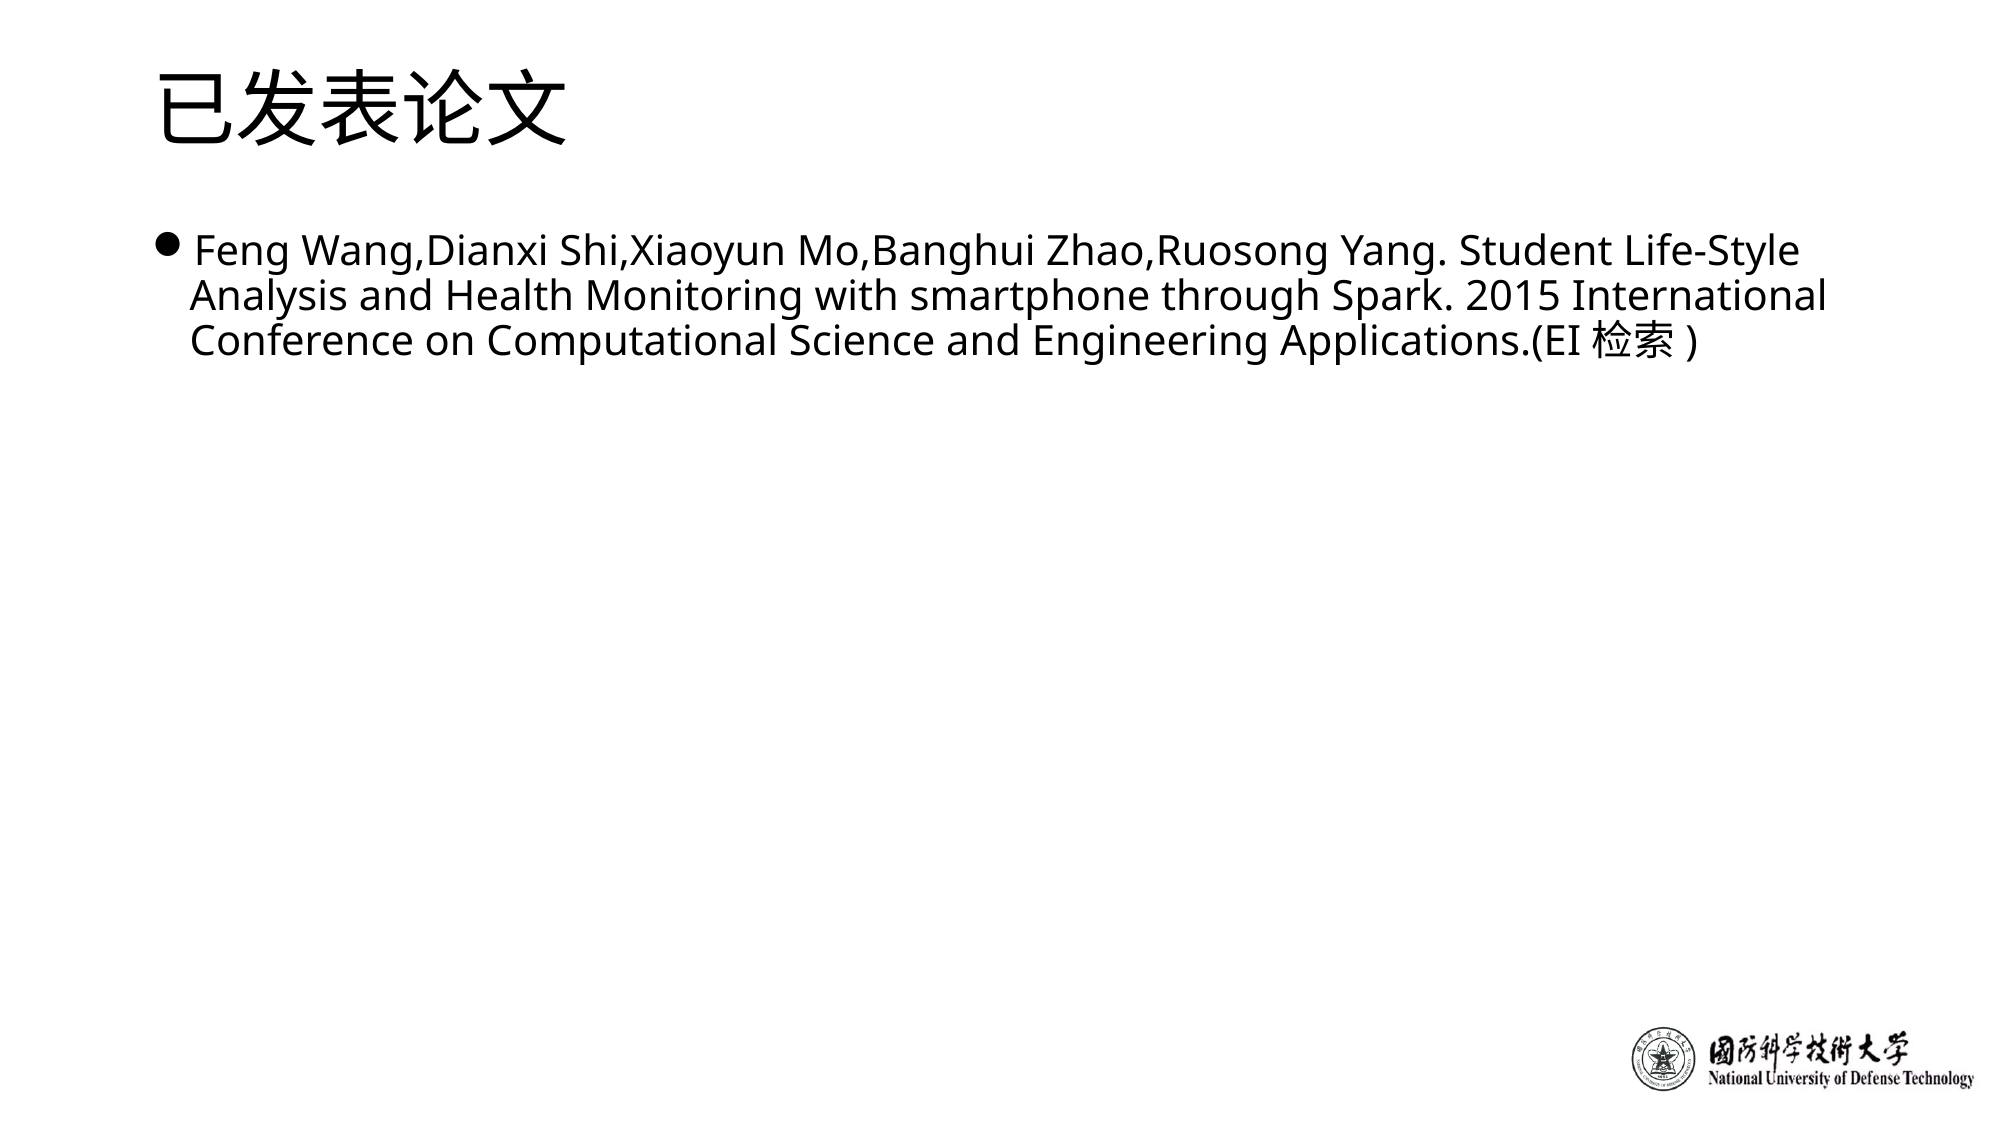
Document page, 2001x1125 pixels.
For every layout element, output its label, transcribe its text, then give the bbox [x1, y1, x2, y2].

text_box Feng Wang,Dianxi Shi,Xiaoyun Mo,Banghui Zhao,Ruosong Yang. Student Life-Style Analysis and Health Monitoring with smartphone through Spark. 2015 International Conference on Computational Science and Engineering Applications.(EI检索) [137, 222, 1863, 1014]
picture [1615, 1024, 1985, 1094]
text_box 已发表论文 [137, 59, 1863, 177]
